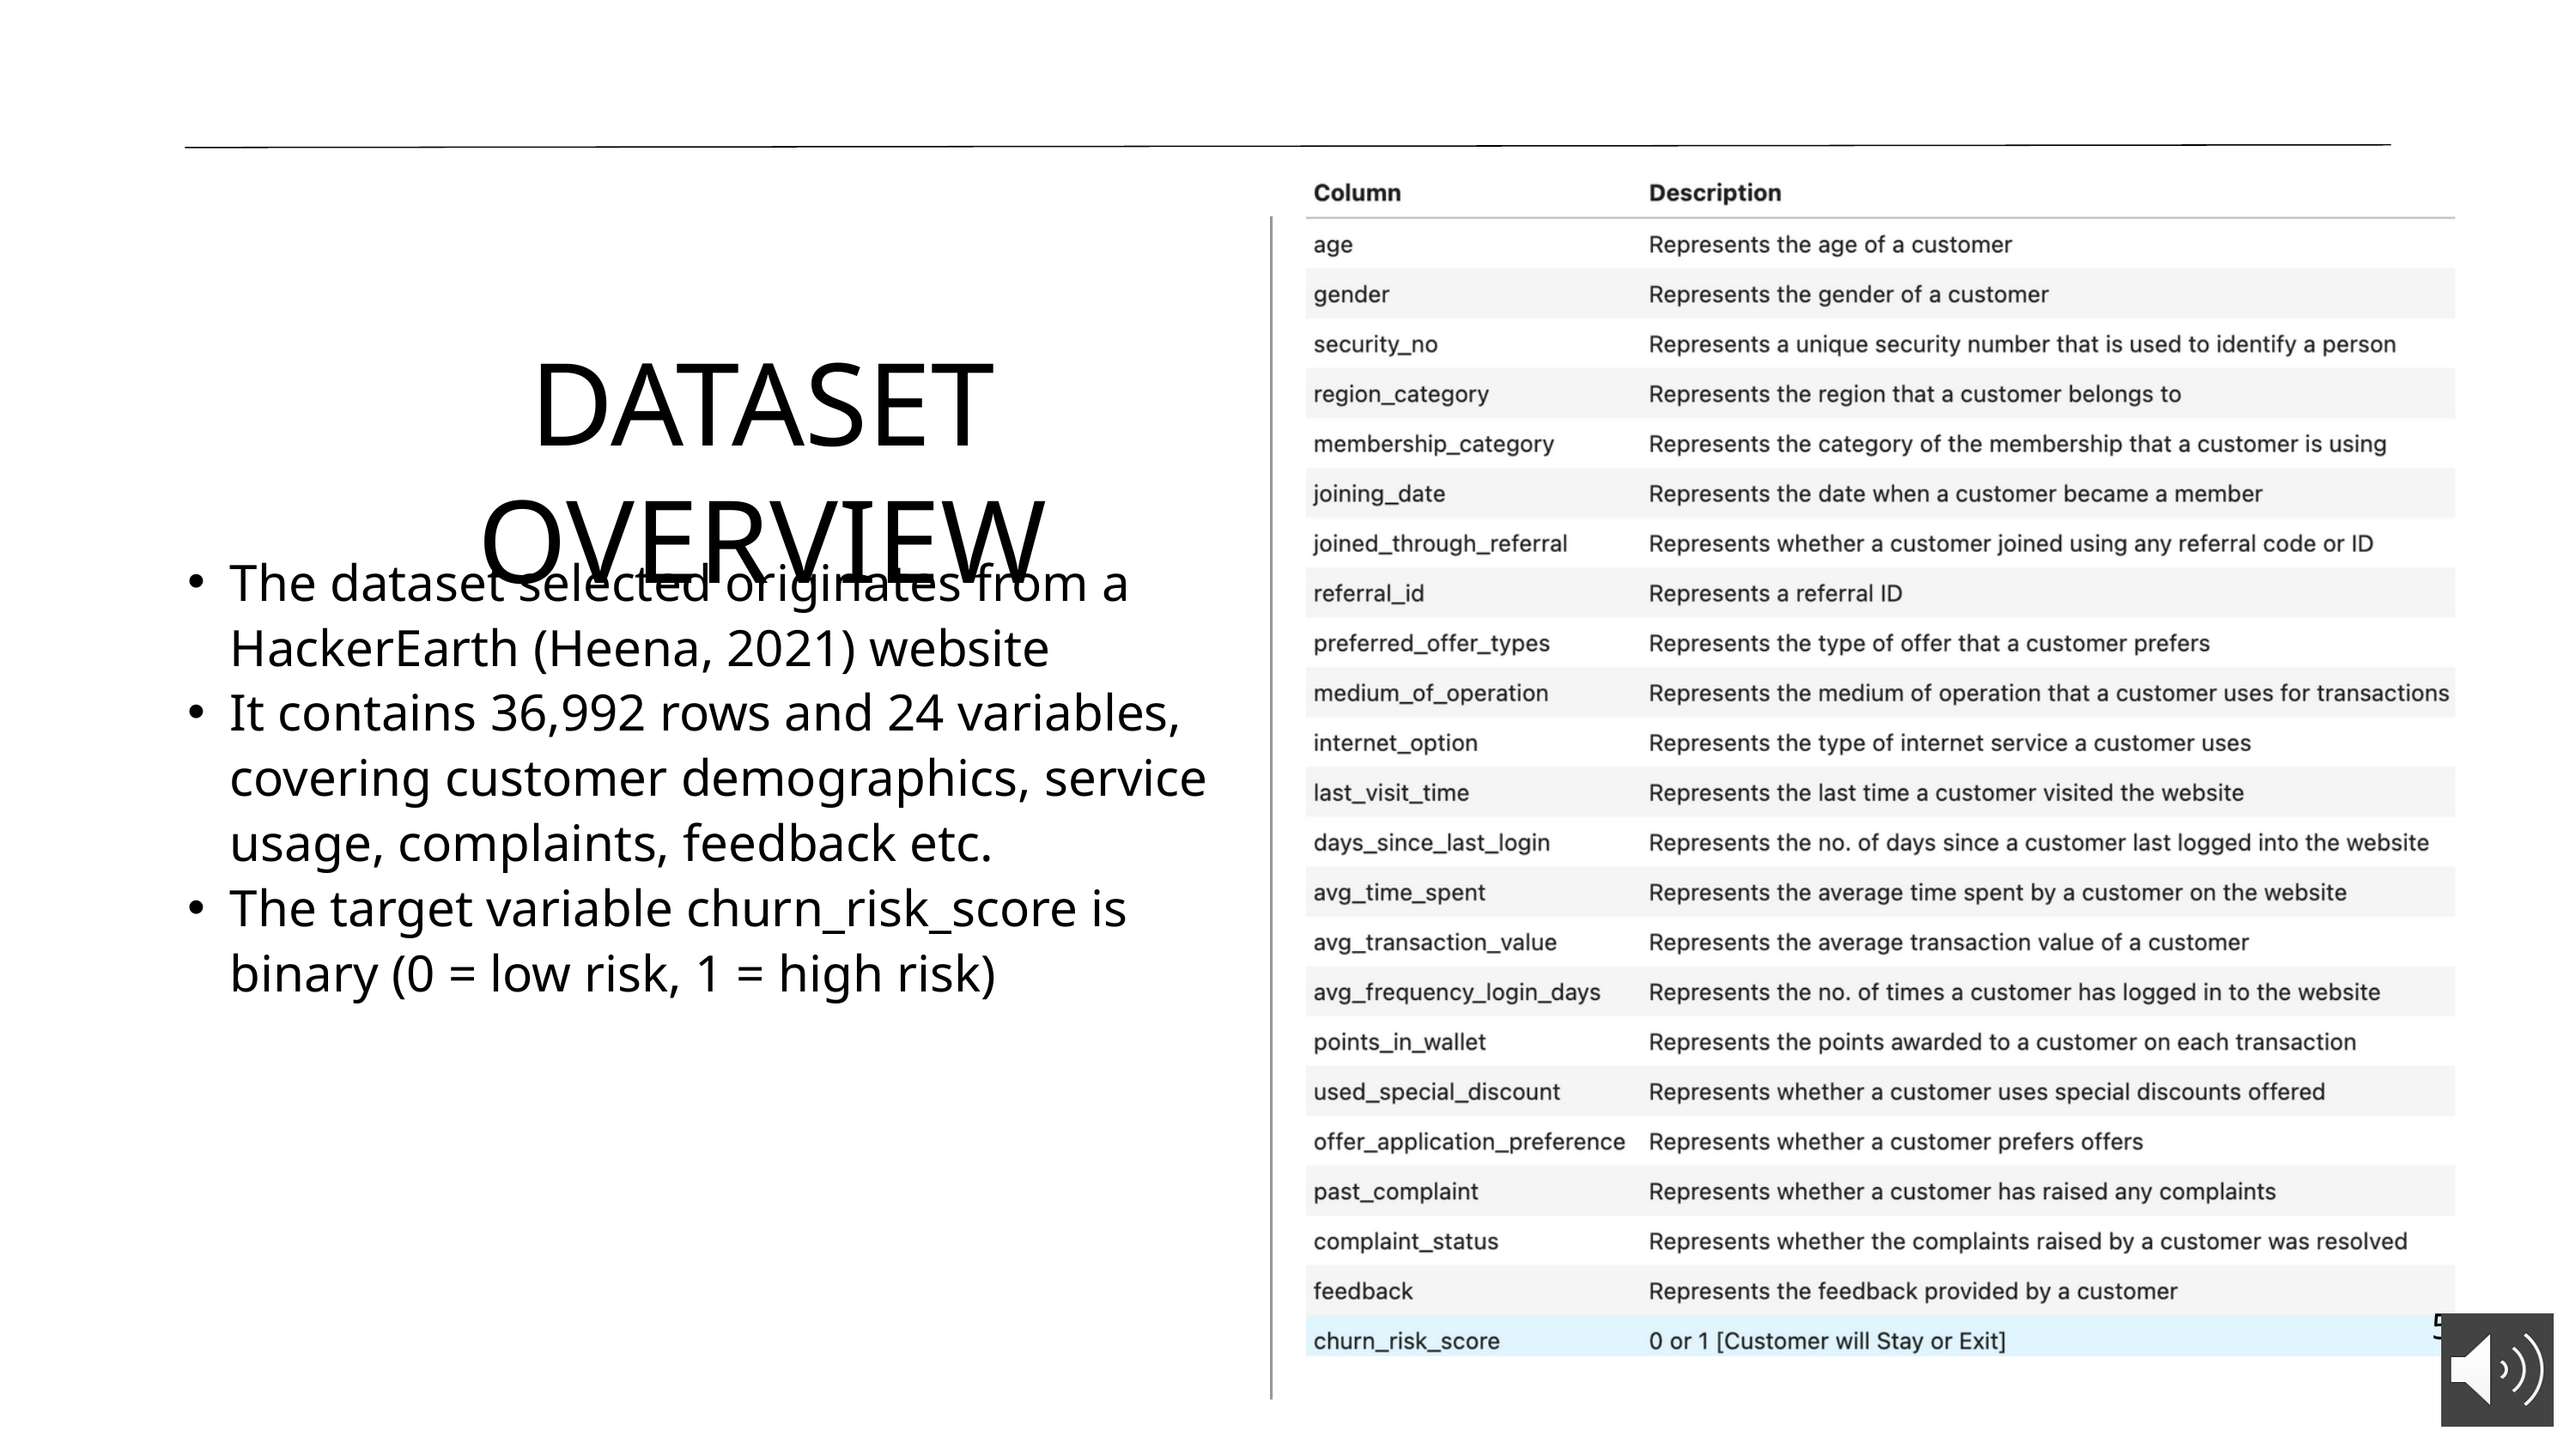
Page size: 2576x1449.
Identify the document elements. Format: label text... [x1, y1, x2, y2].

picture [2439, 1312, 2555, 1428]
text_box DATASET OVERVIEW [276, 331, 1249, 545]
text_box 5 [2431, 1296, 2452, 1348]
text_box [1306, 173, 2456, 1356]
text_box The dataset selected originates from a HackerEarth (Heena, 2021) website It contains 36,992 rows and 24 variables, covering customer demographics, service usage, complaints, feedback etc. The target variable churn_risk_score is binary (0 = low risk, 1 = high risk) [144, 545, 1249, 1002]
